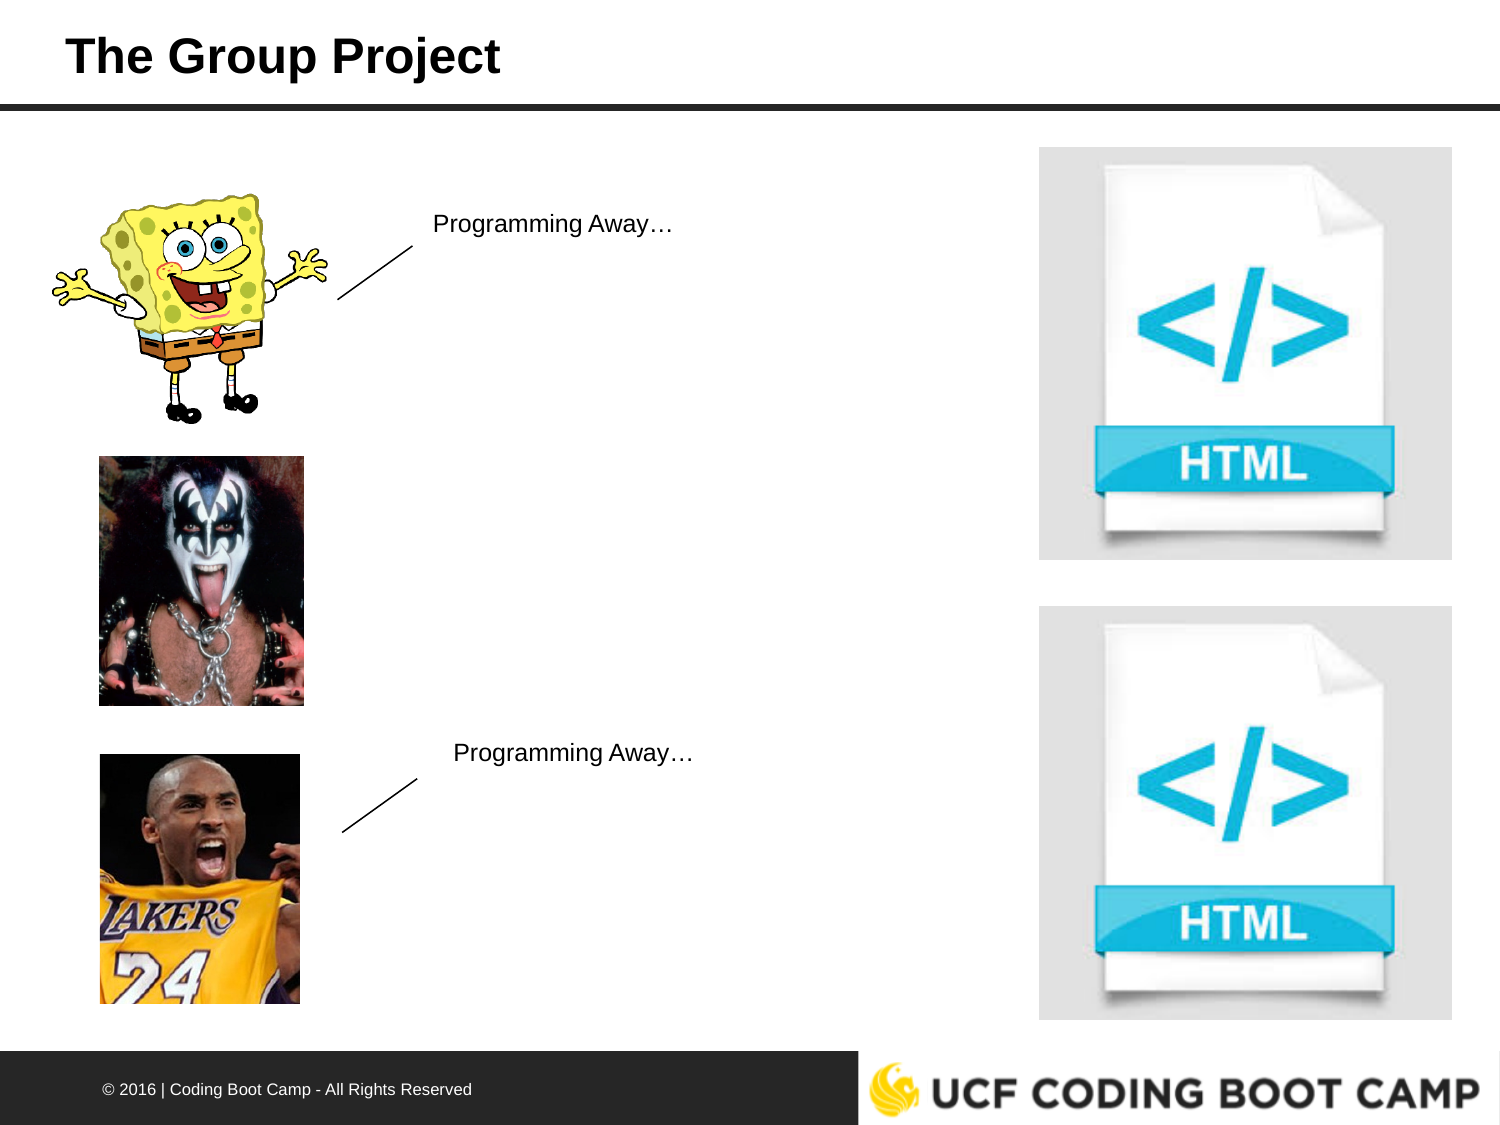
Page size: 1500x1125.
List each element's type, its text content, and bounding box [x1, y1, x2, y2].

picture [1038, 146, 1452, 560]
picture [1038, 606, 1452, 1020]
picture [99, 754, 301, 1005]
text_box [341, 778, 418, 833]
picture [858, 1051, 1500, 1125]
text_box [337, 245, 413, 300]
text_box Programming Away… [418, 200, 690, 246]
picture [46, 189, 333, 427]
text_box Programming Away… [438, 728, 710, 774]
title The Group Project [50, 0, 948, 108]
picture [99, 455, 304, 706]
